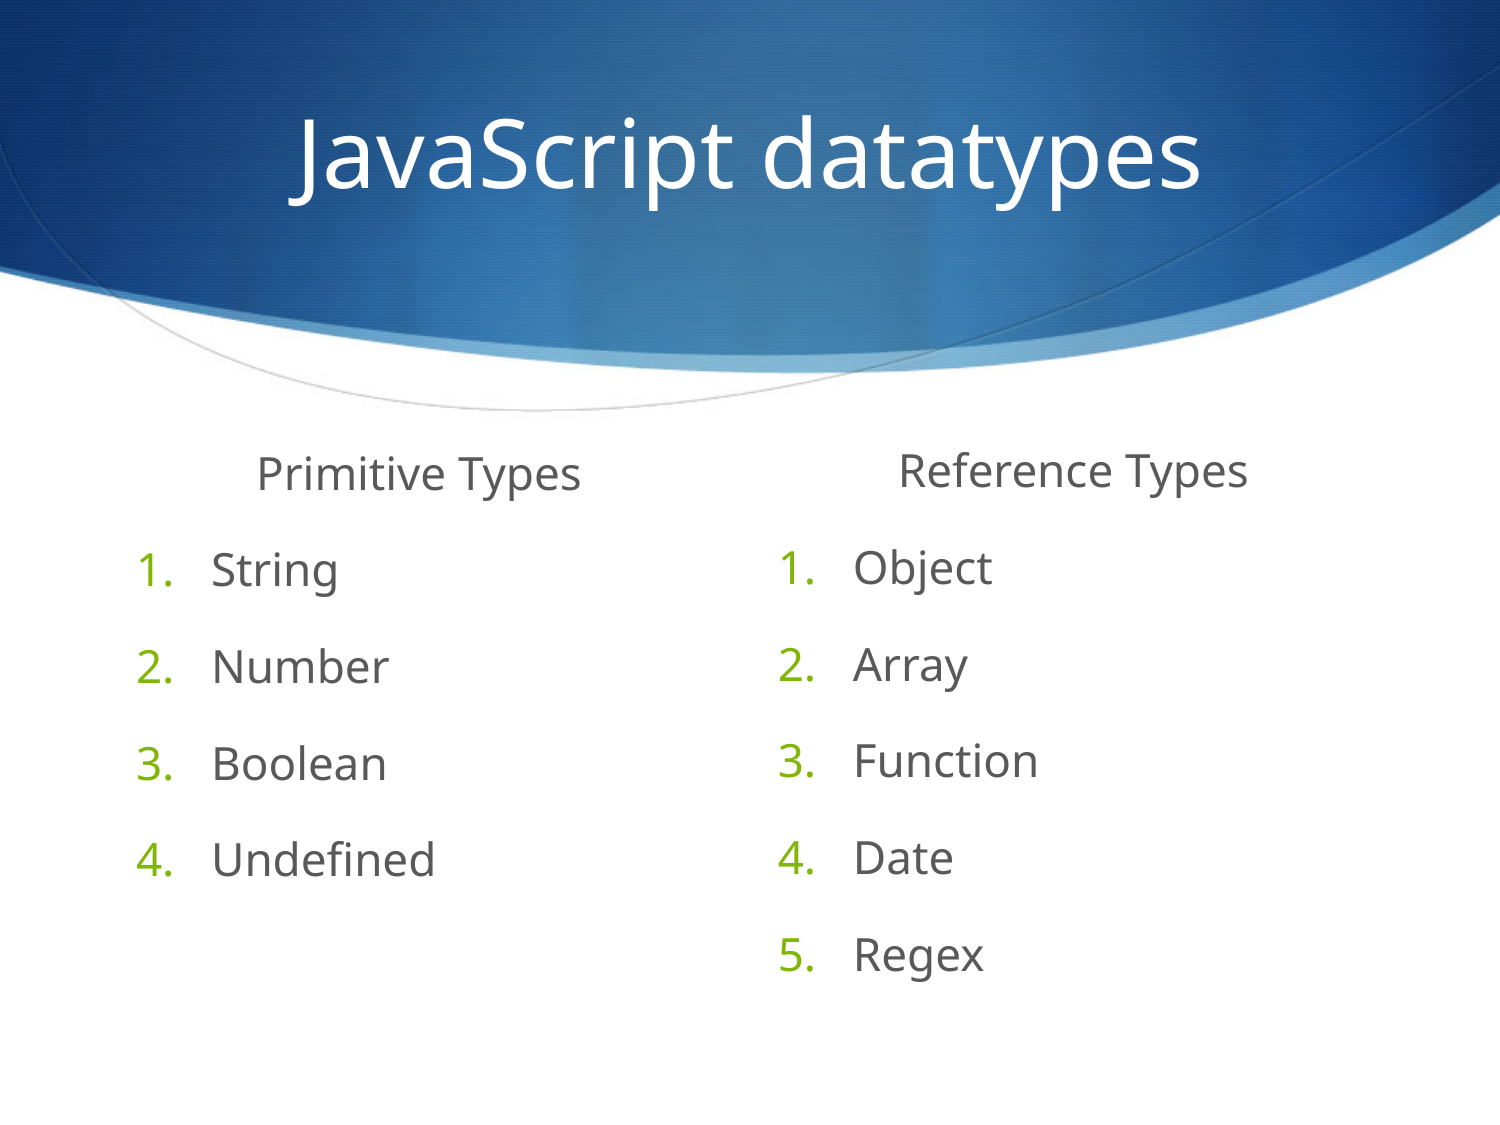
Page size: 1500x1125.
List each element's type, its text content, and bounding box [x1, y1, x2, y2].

text_box Primitive Types String Number Boolean Undefined [121, 437, 689, 1002]
picture [0, 0, 1500, 1125]
text_box Reference Types Object Array Function Date Regex [763, 434, 1331, 1081]
text_box JavaScript datatypes [75, 56, 1425, 244]
